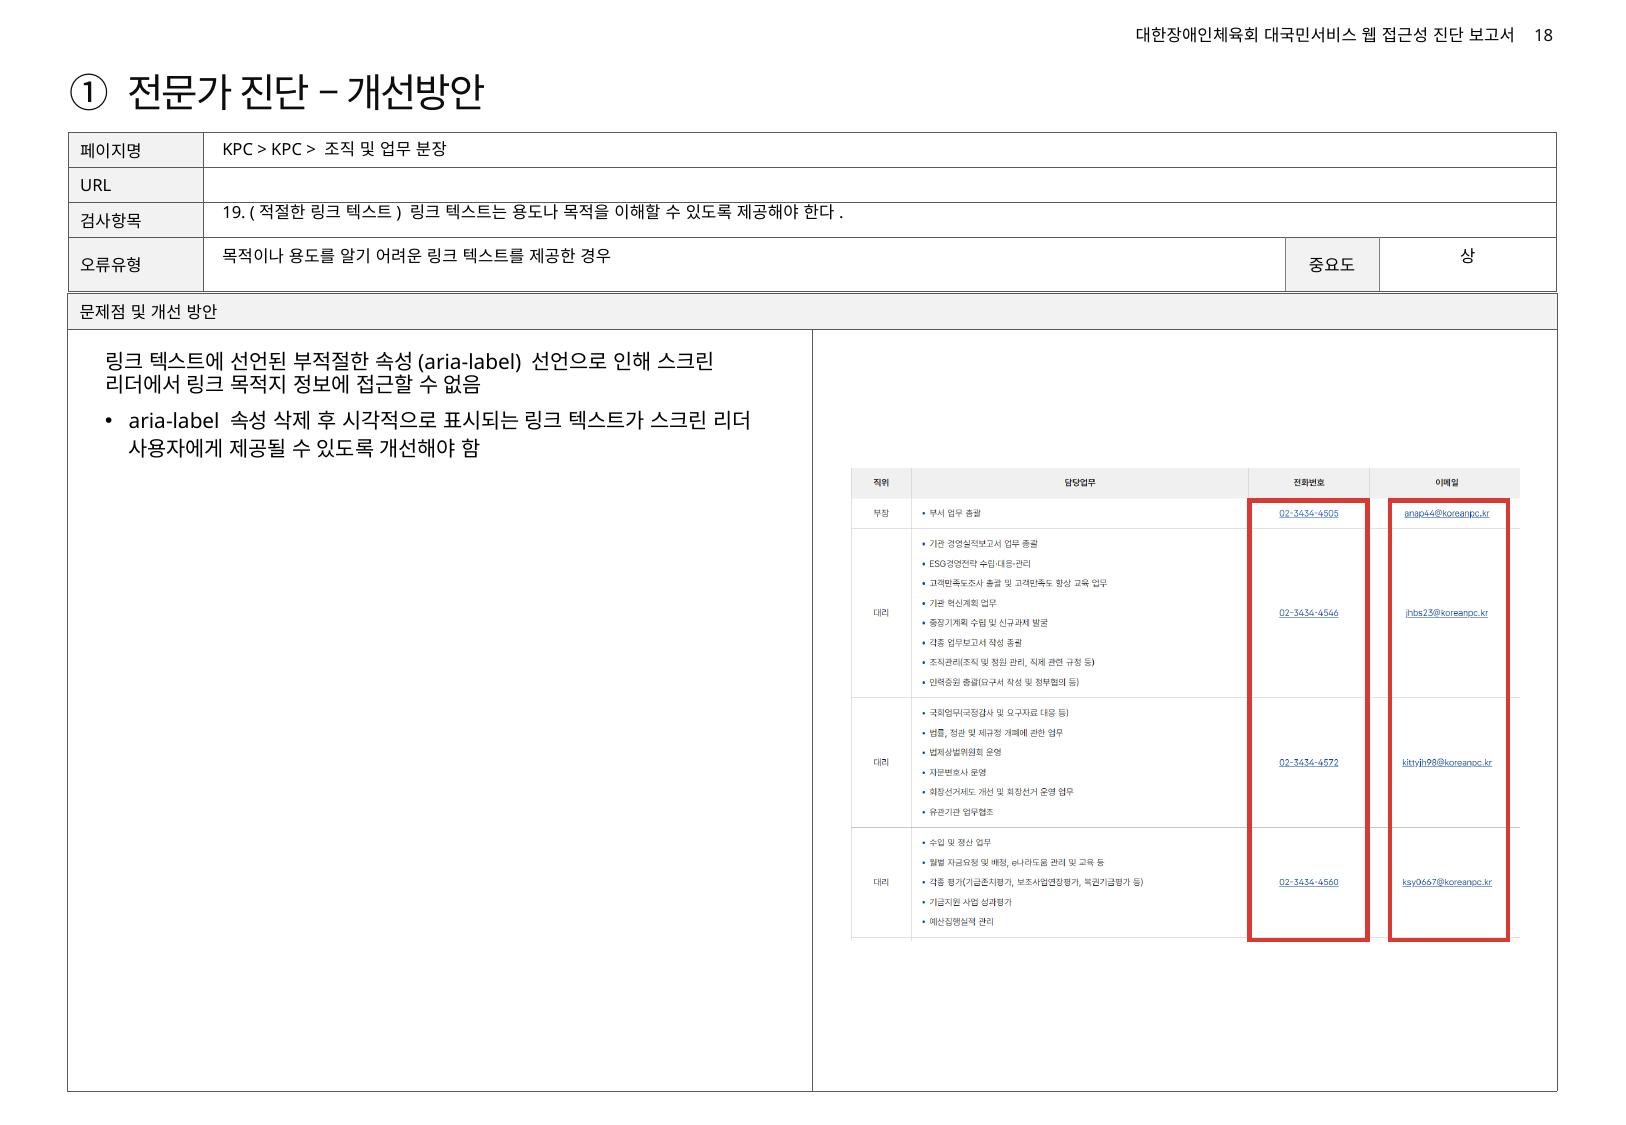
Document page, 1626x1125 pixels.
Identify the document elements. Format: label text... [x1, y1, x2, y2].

list 19. (적절한 링크 텍스트) 링크 텍스트는 용도나 목적을 이해할 수 있도록 제공해야 한다. [207, 196, 1557, 229]
list 목적이나 용도를 알기 어려운 링크 텍스트를 제공한 경우 [207, 228, 1285, 283]
list KPC > KPC > 조직 및 업무 분장 [207, 132, 1557, 165]
list 상 [1379, 228, 1557, 283]
picture [846, 467, 1520, 941]
list 링크 텍스트에 선언된 부적절한 속성(aria-label) 선언으로 인해 스크린 리더에서 링크 목적지 정보에 접근할 수 없음 aria-label 속성 삭제 후 시각적으로 표시되는 링크 텍스트가 스크린 리더 사용자에게 제공될 수 있도록 개선해야 함 [105, 352, 779, 494]
title ① 전문가 진단 – 개선방안 [69, 72, 1126, 117]
